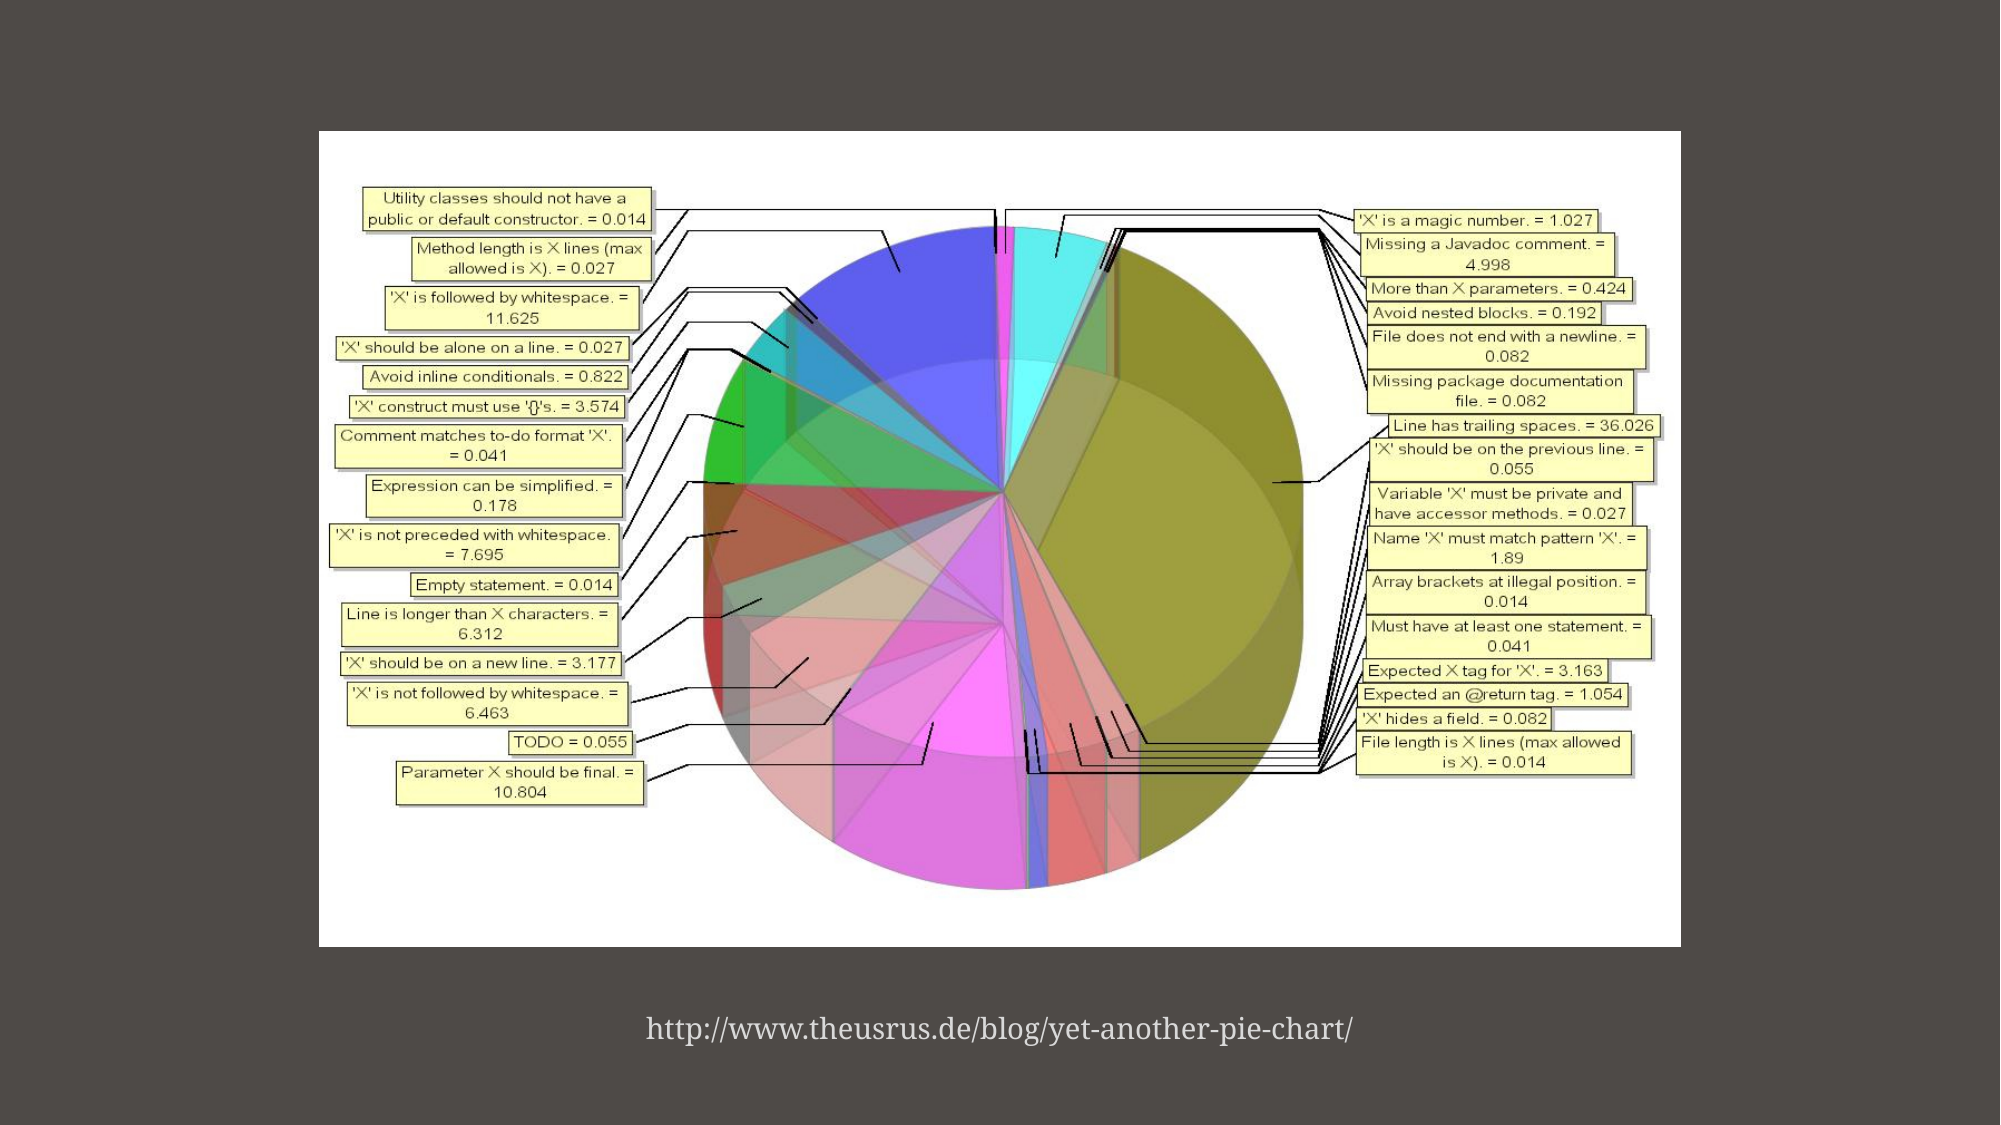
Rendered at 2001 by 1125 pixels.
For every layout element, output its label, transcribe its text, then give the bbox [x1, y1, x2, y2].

picture [318, 131, 1681, 947]
text_box http://www.theusrus.de/blog/yet-another-pie-chart/ [631, 999, 1369, 1053]
